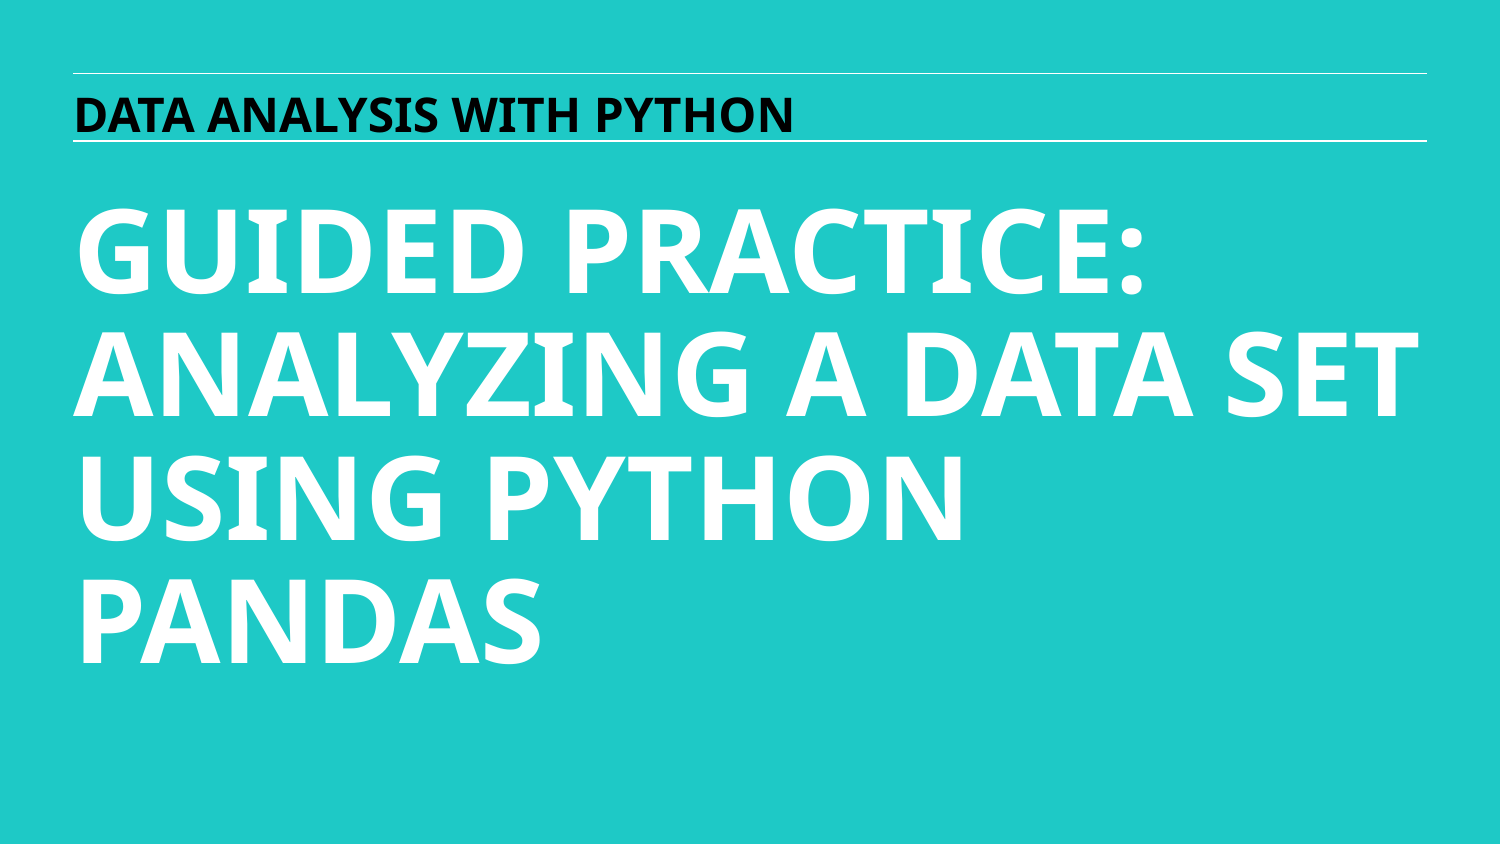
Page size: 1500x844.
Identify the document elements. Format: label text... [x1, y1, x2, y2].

text_box DATA ANALYSIS WITH PYTHON [73, 85, 1246, 135]
text_box GUIDED PRACTICE: ANALYZING A DATA SET USING PYTHON PANDAS [73, 170, 1427, 495]
